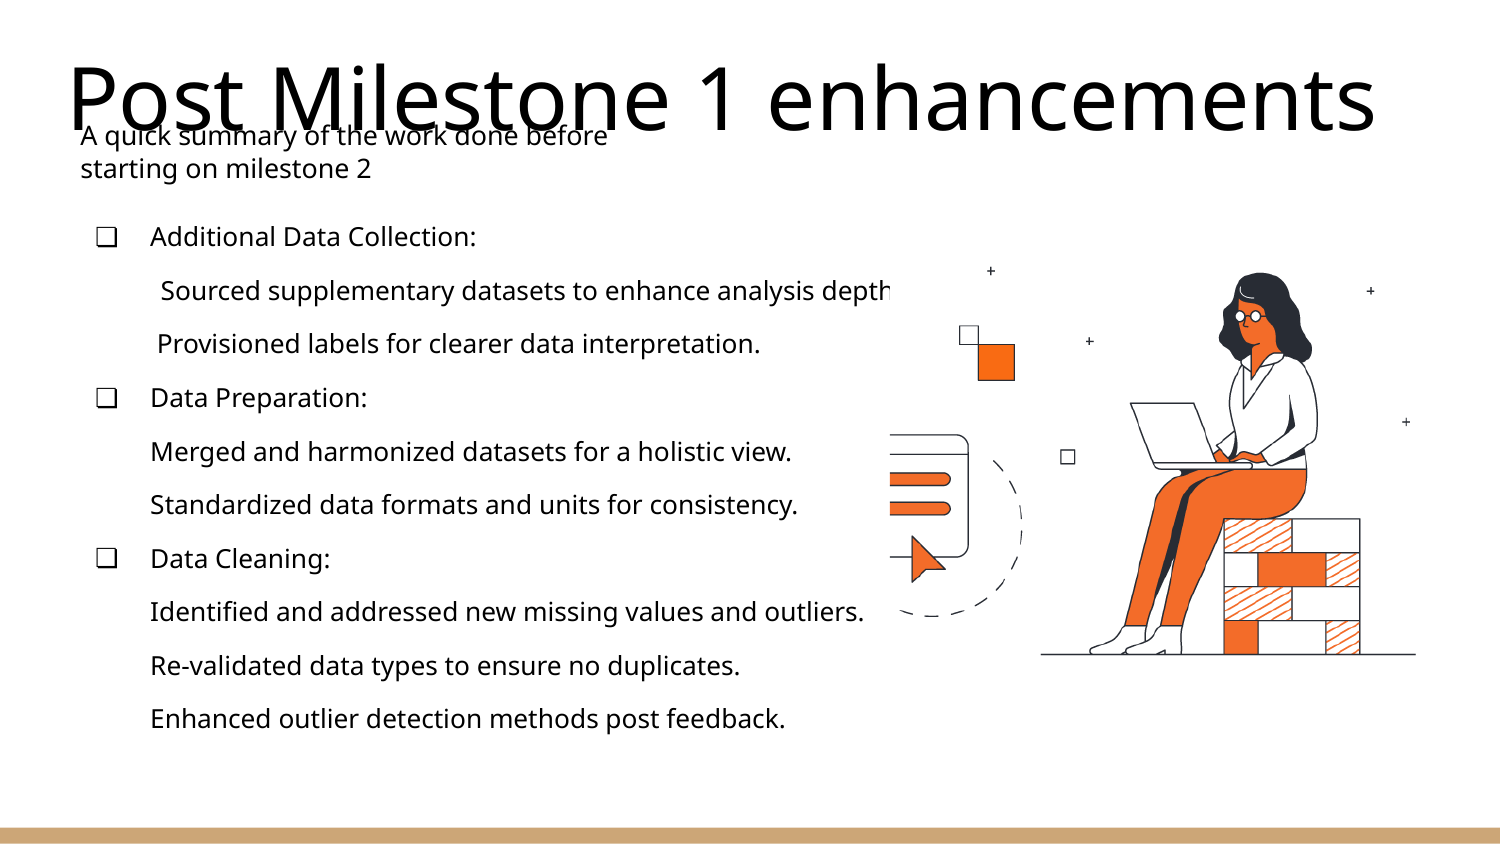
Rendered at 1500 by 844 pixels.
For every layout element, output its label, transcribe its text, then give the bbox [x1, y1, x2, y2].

picture [889, 224, 1457, 679]
title Post Milestone 1 enhancements [51, 26, 1449, 164]
title A quick summary of the work done before starting on milestone 2 [65, 163, 699, 199]
list Additional Data Collection: Sourced supplementary datasets to enhance analysis depth. Provisioned labels for clearer data interpretation. Data Preparation: Merged and harmonized datasets for a holistic view. Standardized data formats and units for consistency. Data Cleaning: Identified and addressed new missing values and outliers. Re-validated data types to ensure no duplicates. Enhanced outlier detection methods post feedback. [51, 200, 1449, 752]
